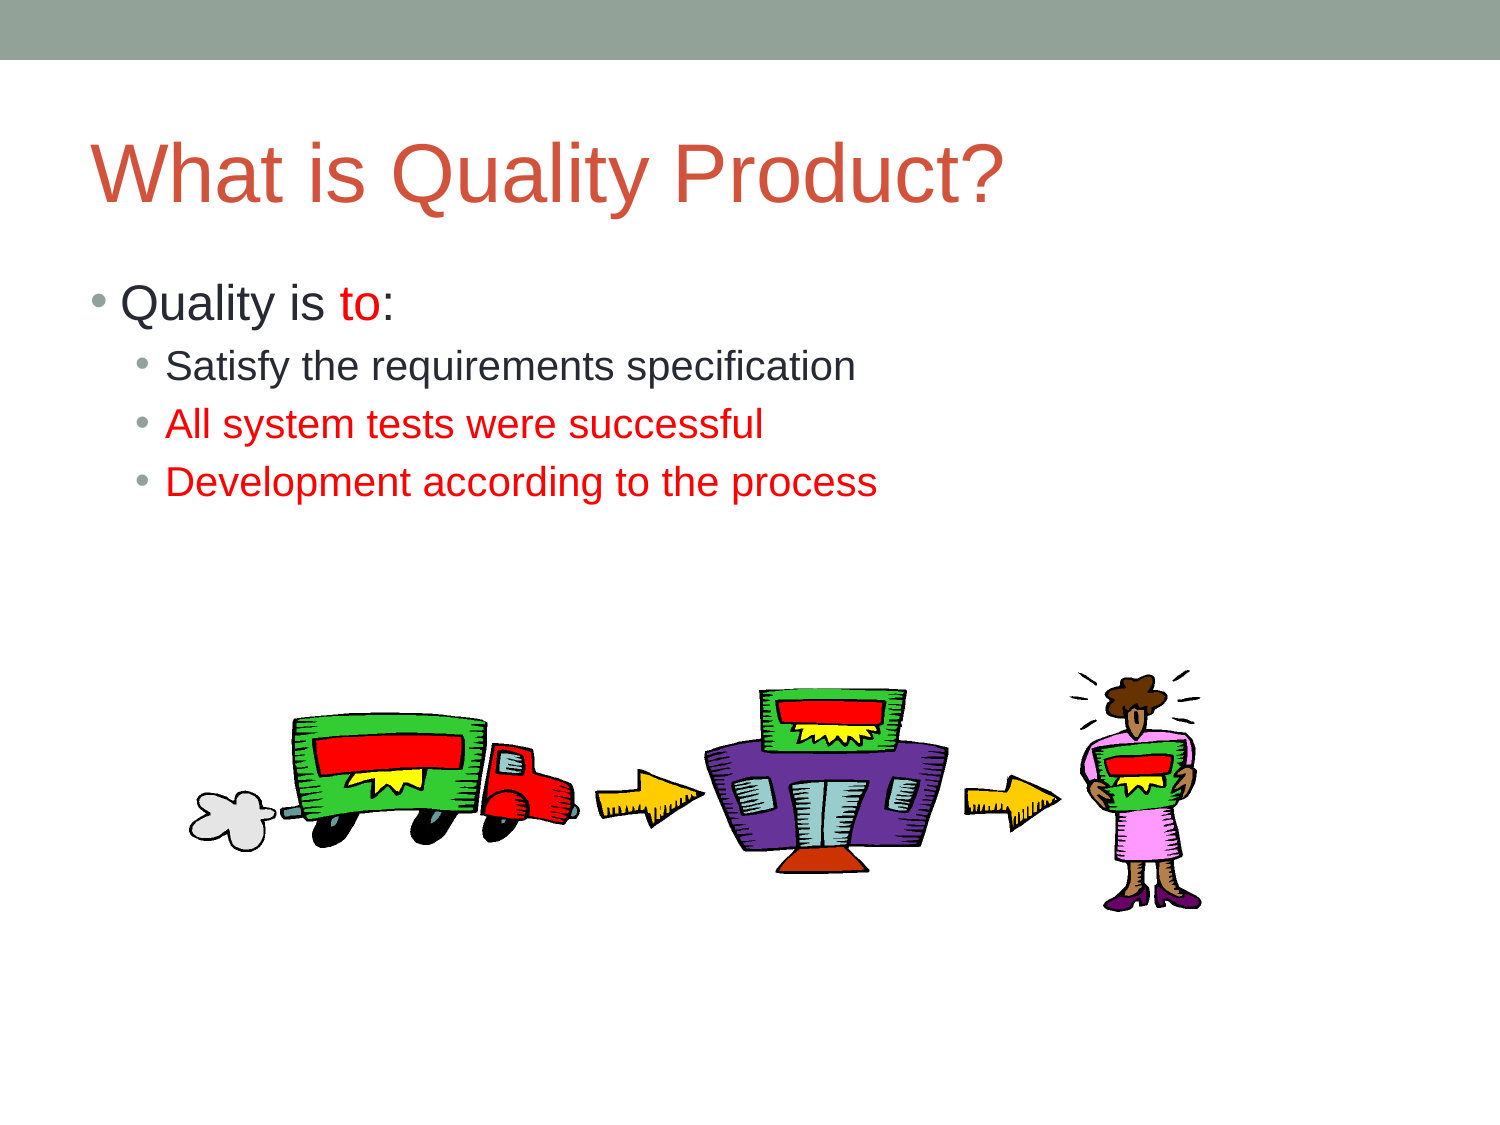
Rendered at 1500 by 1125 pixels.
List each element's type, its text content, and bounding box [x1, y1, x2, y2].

list Quality is to: Satisfy the requirements specification All system tests were successful Development according to the process [75, 262, 1425, 1063]
title What is Quality Product? [75, 87, 1425, 250]
picture [182, 668, 1213, 912]
